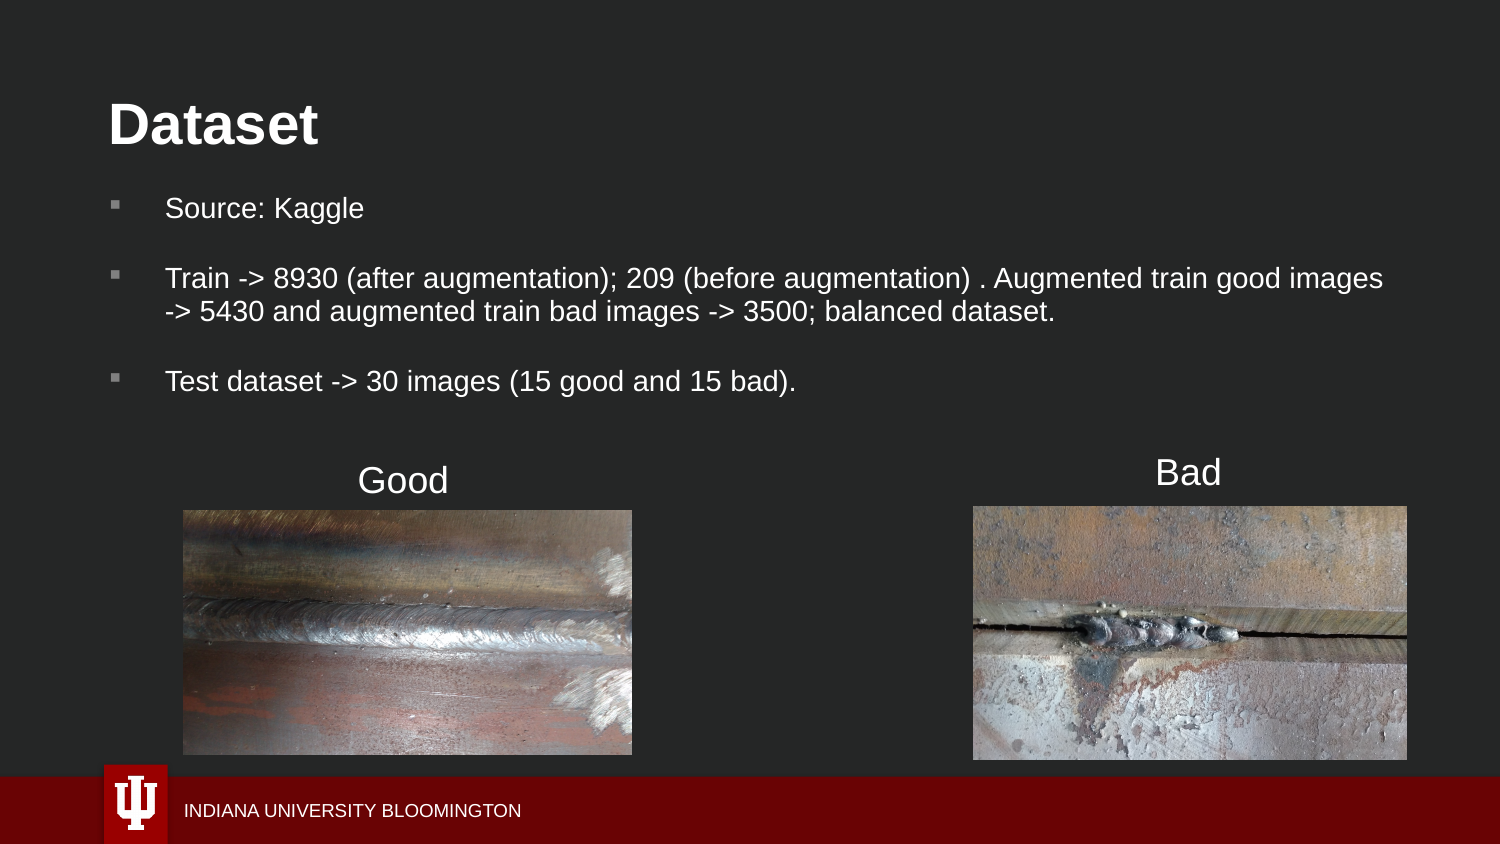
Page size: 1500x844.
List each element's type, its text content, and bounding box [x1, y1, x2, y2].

text_box Good [306, 448, 500, 509]
title Dataset [93, 67, 1407, 182]
picture [973, 505, 1407, 760]
subtitle Source: Kaggle Train -> 8930 (after augmentation); 209 (before augmentation) . Augmented train good images -> 5430 and augmented train bad images -> 3500; balanced dataset. Test dataset -> 30 images (15 good and 15 bad). [93, 184, 1408, 537]
picture [182, 510, 633, 756]
text_box Bad [1091, 440, 1286, 501]
